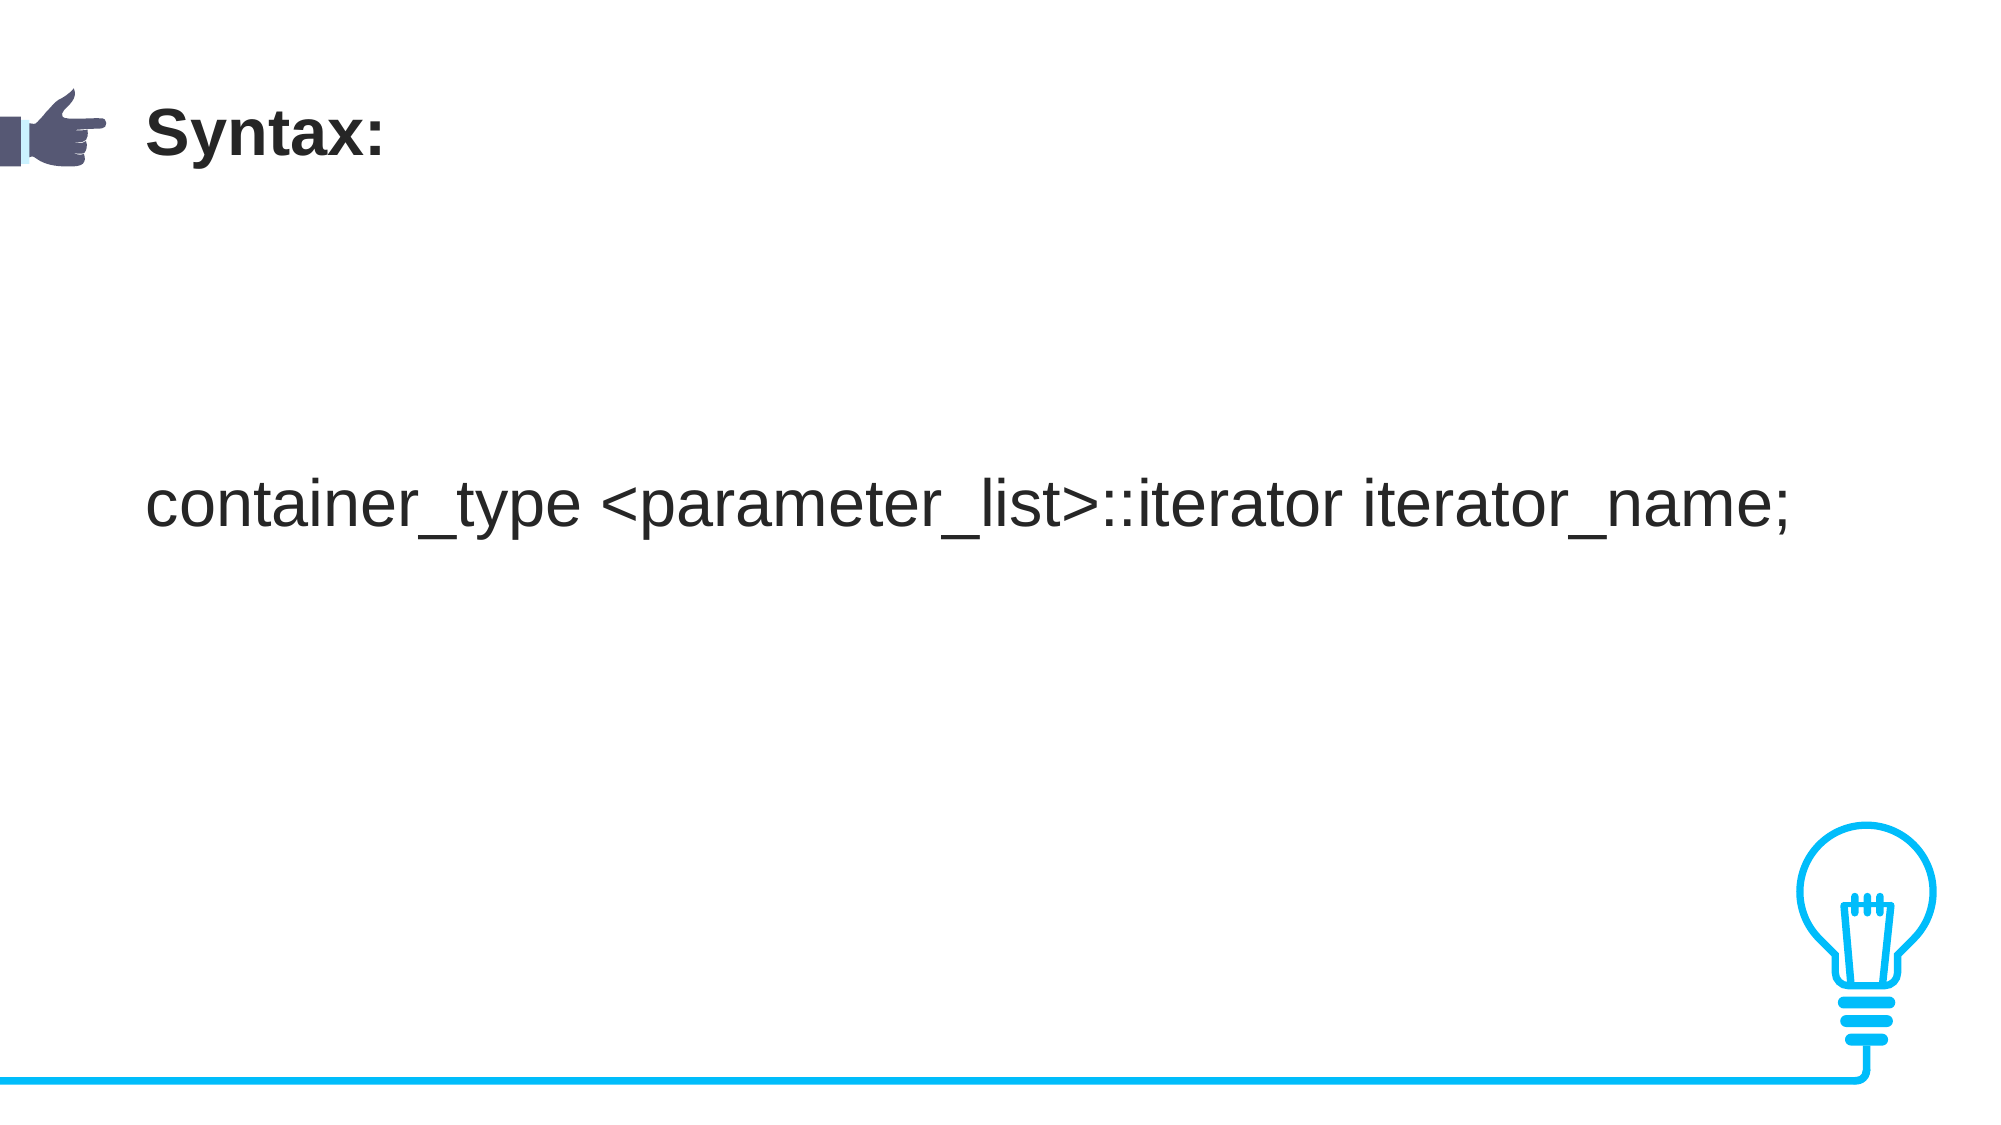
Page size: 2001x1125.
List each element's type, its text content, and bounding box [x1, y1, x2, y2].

list Syntax: container_type <parameter_list>::iterator iterator_name; [130, 46, 1927, 592]
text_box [0, 88, 107, 167]
